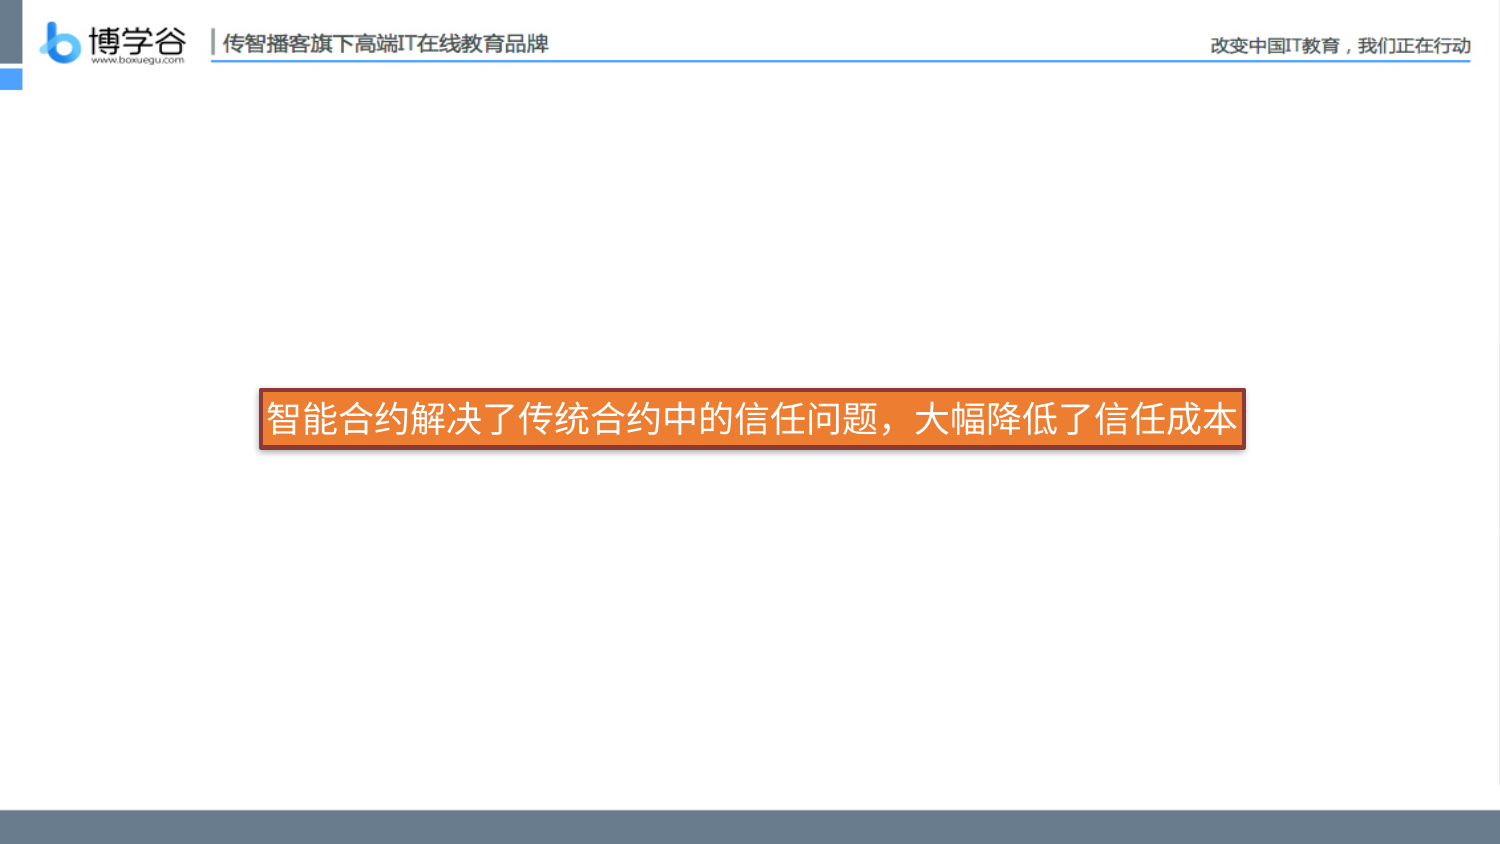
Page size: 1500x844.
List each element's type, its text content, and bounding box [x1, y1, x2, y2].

text_box 智能合约解决了传统合约中的信任问题，大幅降低了信任成本 [260, 389, 1245, 448]
picture [0, 0, 1500, 844]
